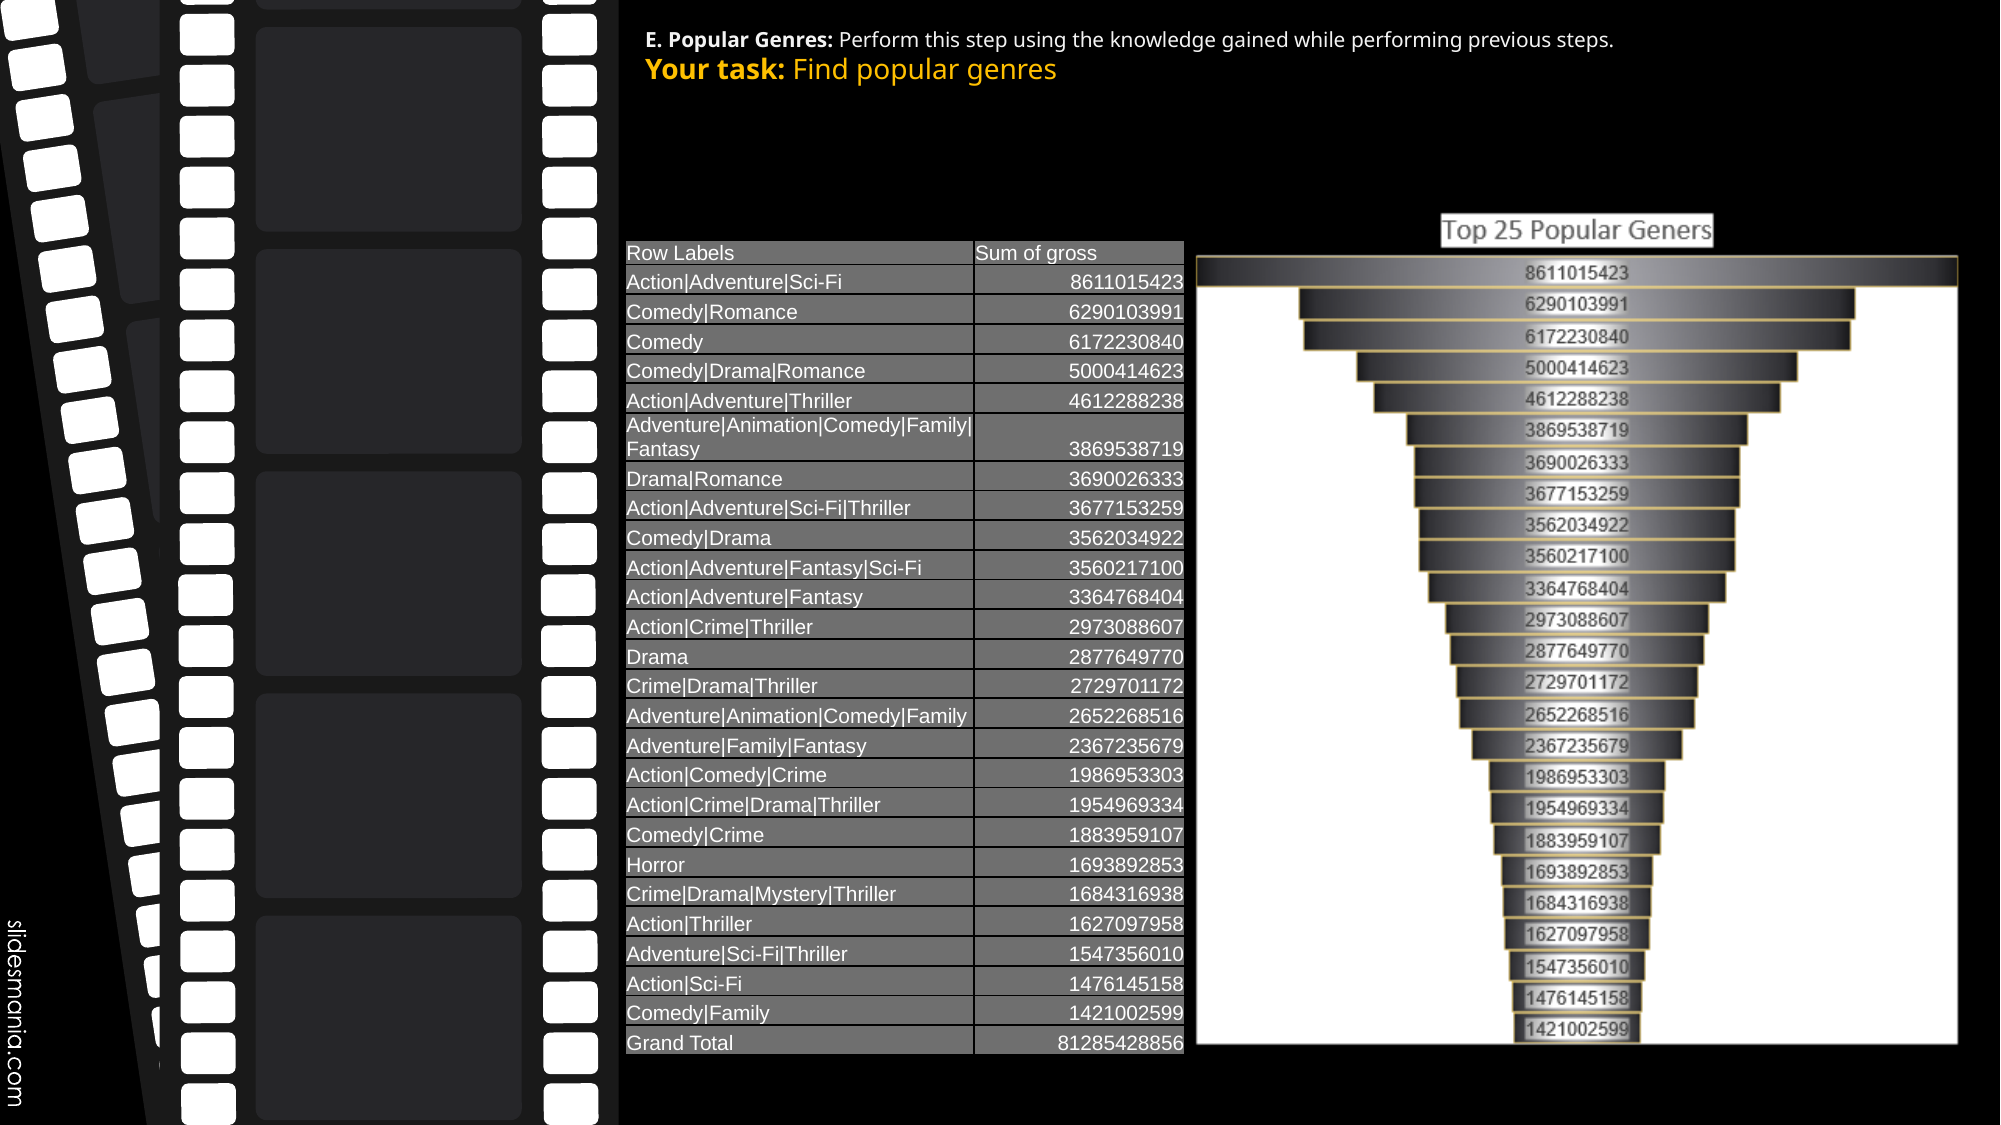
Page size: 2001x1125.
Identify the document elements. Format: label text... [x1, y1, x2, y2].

table_cell Action|Thriller [626, 907, 973, 935]
table_cell Comedy|Drama|Romance [626, 355, 973, 382]
picture [1185, 202, 1973, 1061]
table_cell Drama|Romance [626, 462, 973, 490]
table_cell 1547356010 [975, 937, 1184, 965]
title E. Popular Genres: Perform this step using the knowledge gained while performing previous steps. Your task: Find popular genres [625, 6, 1980, 132]
table_cell 1986953303 [975, 759, 1184, 787]
table_cell 2877649770 [975, 640, 1184, 668]
table_cell 1693892853 [975, 848, 1184, 876]
table_cell Adventure|Animation|Comedy|Family [626, 699, 973, 727]
table_cell Adventure|Animation|Comedy|Family|Fantasy [626, 414, 973, 460]
table_cell Action|Adventure|Fantasy [626, 580, 973, 608]
table_cell Action|Adventure|Sci-Fi|Thriller [626, 491, 973, 519]
table_cell 2367235679 [975, 729, 1184, 757]
table_cell Action|Crime|Drama|Thriller [626, 788, 973, 816]
table_cell Drama [626, 640, 973, 668]
table_cell 3869538719 [975, 414, 1184, 460]
table_cell 1883959107 [975, 818, 1184, 846]
table_cell 3562034922 [975, 521, 1184, 549]
table_cell 3690026333 [975, 462, 1184, 490]
table_cell 4612288238 [975, 384, 1184, 412]
table_cell Adventure|Sci-Fi|Thriller [626, 937, 973, 965]
table_cell Comedy [626, 325, 973, 353]
table_cell Crime|Drama|Mystery|Thriller [626, 878, 973, 905]
table_cell 1421002599 [975, 996, 1184, 1024]
table_cell Action|Comedy|Crime [626, 759, 973, 787]
table_cell 3677153259 [975, 491, 1184, 519]
table_cell Action|Crime|Thriller [626, 610, 973, 638]
table_cell 81285428856 [975, 1026, 1184, 1054]
table_cell 2652268516 [975, 699, 1184, 727]
table_cell 2973088607 [975, 610, 1184, 638]
table_cell Crime|Drama|Thriller [626, 670, 973, 697]
table_cell Action|Adventure|Sci-Fi [626, 265, 973, 293]
table_cell 1954969334 [975, 788, 1184, 816]
table_cell 8611015423 [975, 265, 1184, 293]
table_cell 6290103991 [975, 295, 1184, 323]
table_cell Comedy|Family [626, 996, 973, 1024]
table_header Row Labels [626, 241, 973, 264]
table_cell 3560217100 [975, 551, 1184, 579]
table_cell Comedy|Drama [626, 521, 973, 549]
table_cell 6172230840 [975, 325, 1184, 353]
table_cell Adventure|Family|Fantasy [626, 729, 973, 757]
table_cell Comedy|Crime [626, 818, 973, 846]
table_cell Horror [626, 848, 973, 876]
table_cell 5000414623 [975, 355, 1184, 382]
table_cell Action|Adventure|Thriller [626, 384, 973, 412]
table_cell Action|Sci-Fi [626, 967, 973, 995]
table_header Sum of gross [975, 241, 1184, 264]
table_cell 3364768404 [975, 580, 1184, 608]
table_cell 1684316938 [975, 878, 1184, 905]
table_cell Grand Total [626, 1026, 973, 1054]
table_cell 1476145158 [975, 967, 1184, 995]
table_cell 1627097958 [975, 907, 1184, 935]
table_cell Action|Adventure|Fantasy|Sci-Fi [626, 551, 973, 579]
table_cell Comedy|Romance [626, 295, 973, 323]
table_cell 2729701172 [975, 670, 1184, 697]
